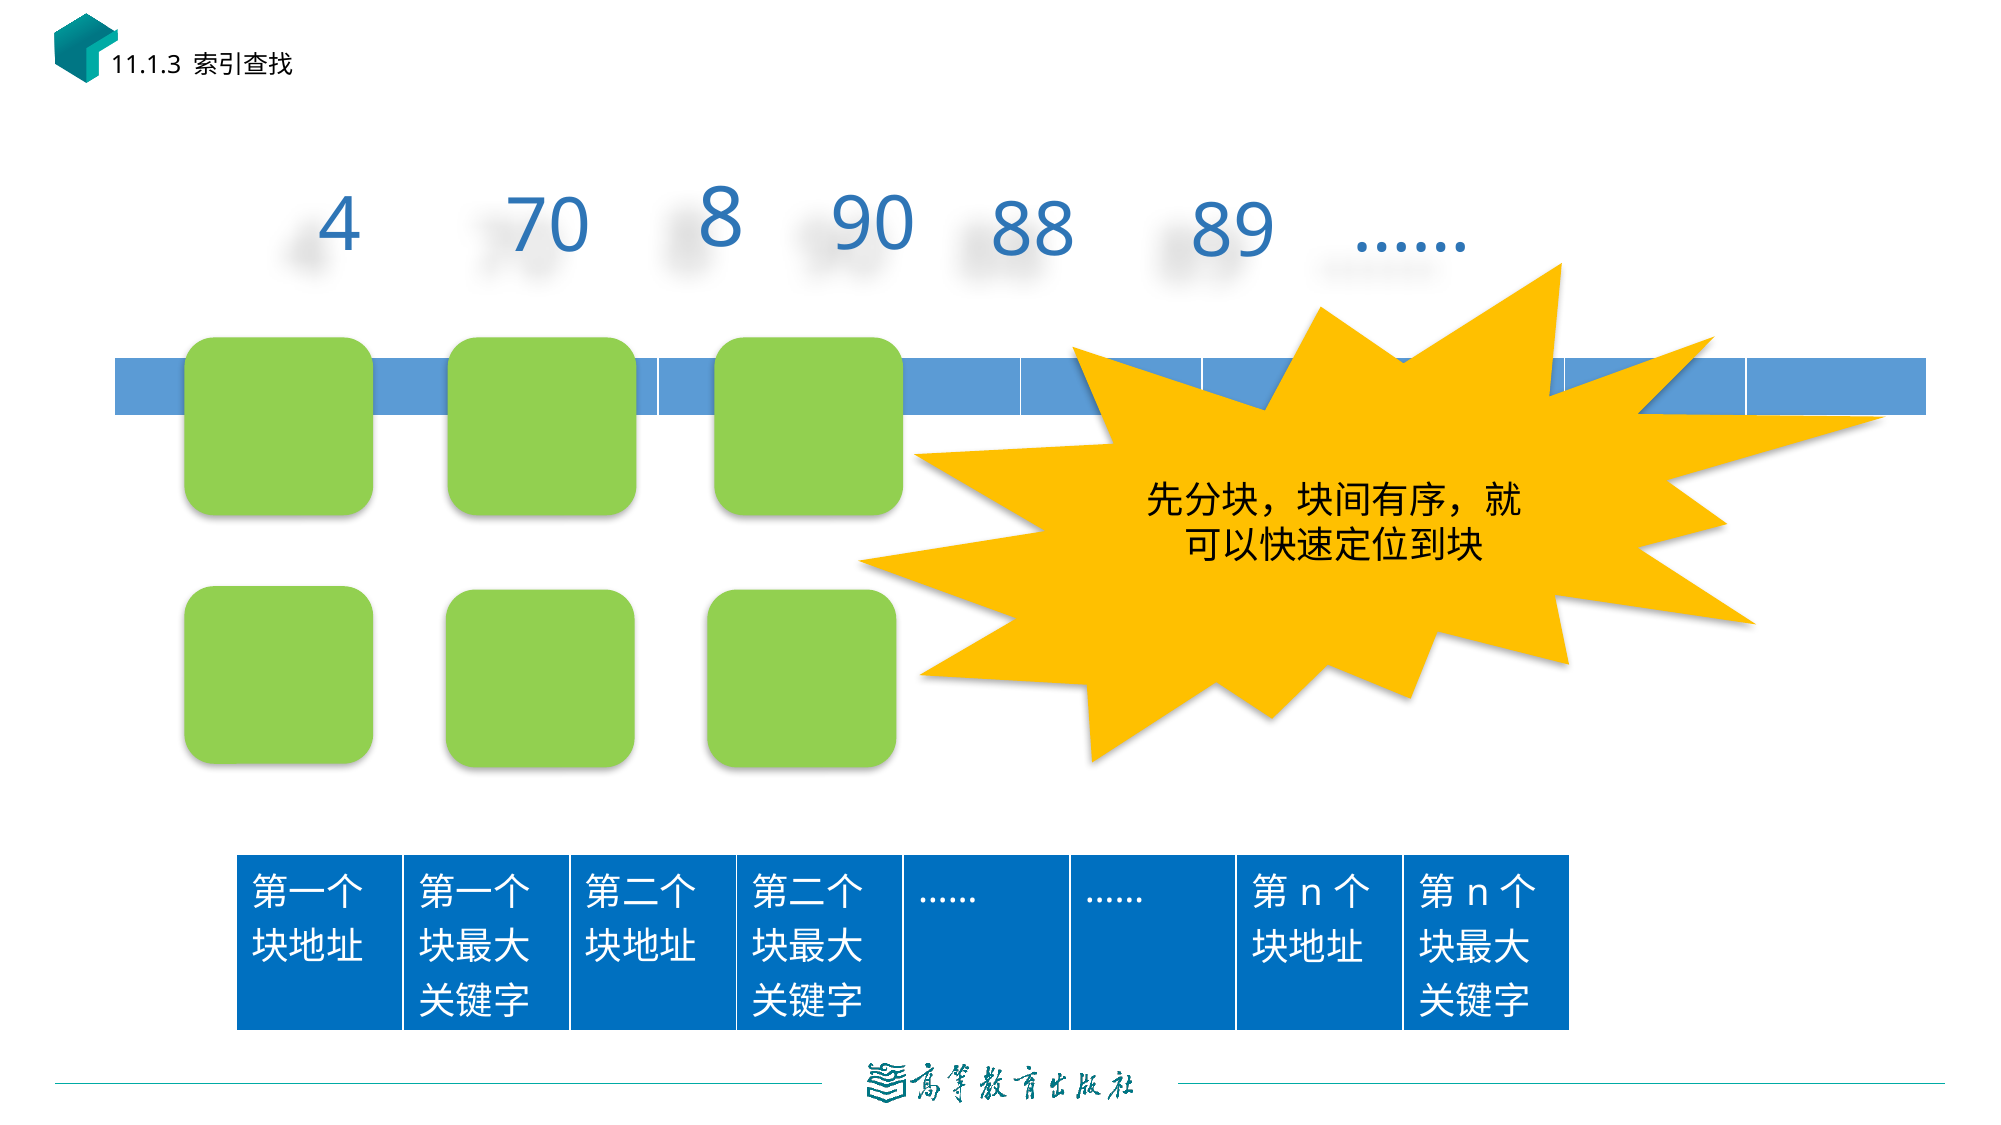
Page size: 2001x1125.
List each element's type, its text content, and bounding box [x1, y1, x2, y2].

table_header [659, 358, 712, 415]
table_header [376, 358, 445, 415]
text_box [183, 585, 375, 765]
table_header [1747, 358, 1926, 415]
text_box …… [1288, 157, 1535, 276]
table_header [1113, 358, 1201, 387]
text_box 4 [267, 160, 412, 274]
table_header 第n个块地址 [1237, 855, 1402, 1030]
table_header [637, 358, 657, 415]
text_box [706, 588, 898, 769]
table_header 第n个块最大关键字 [1404, 855, 1569, 1030]
text_box 90 [792, 170, 954, 274]
text_box [183, 336, 375, 517]
text_box 70 [426, 156, 672, 276]
title 8 [638, 186, 806, 272]
table_header 第二个块地址 [571, 855, 736, 1030]
table_header [1653, 358, 1745, 414]
subtitle 11.1.3 索引查找 [95, 44, 894, 99]
text_box 先分块，块间有序，就可以快速定位到块 [857, 260, 1887, 765]
table_header 第一个块地址 [237, 855, 402, 1030]
table_header 第二个块最大关键字 [737, 855, 902, 1030]
table_header 第一个块最大关键字 [404, 855, 569, 1030]
table_header [906, 358, 1020, 415]
text_box 89 [1110, 162, 1288, 281]
text_box [713, 336, 905, 517]
table_header [1556, 358, 1564, 392]
picture [867, 1063, 1133, 1103]
table_header [1565, 358, 1649, 389]
table_header …… [1071, 855, 1235, 1030]
text_box [444, 588, 636, 769]
text_box [446, 336, 638, 517]
table_header …… [904, 855, 1069, 1030]
table_header [115, 358, 182, 415]
text_box 88 [953, 175, 1084, 279]
table_header [1021, 358, 1093, 415]
table_header [1203, 358, 1289, 407]
